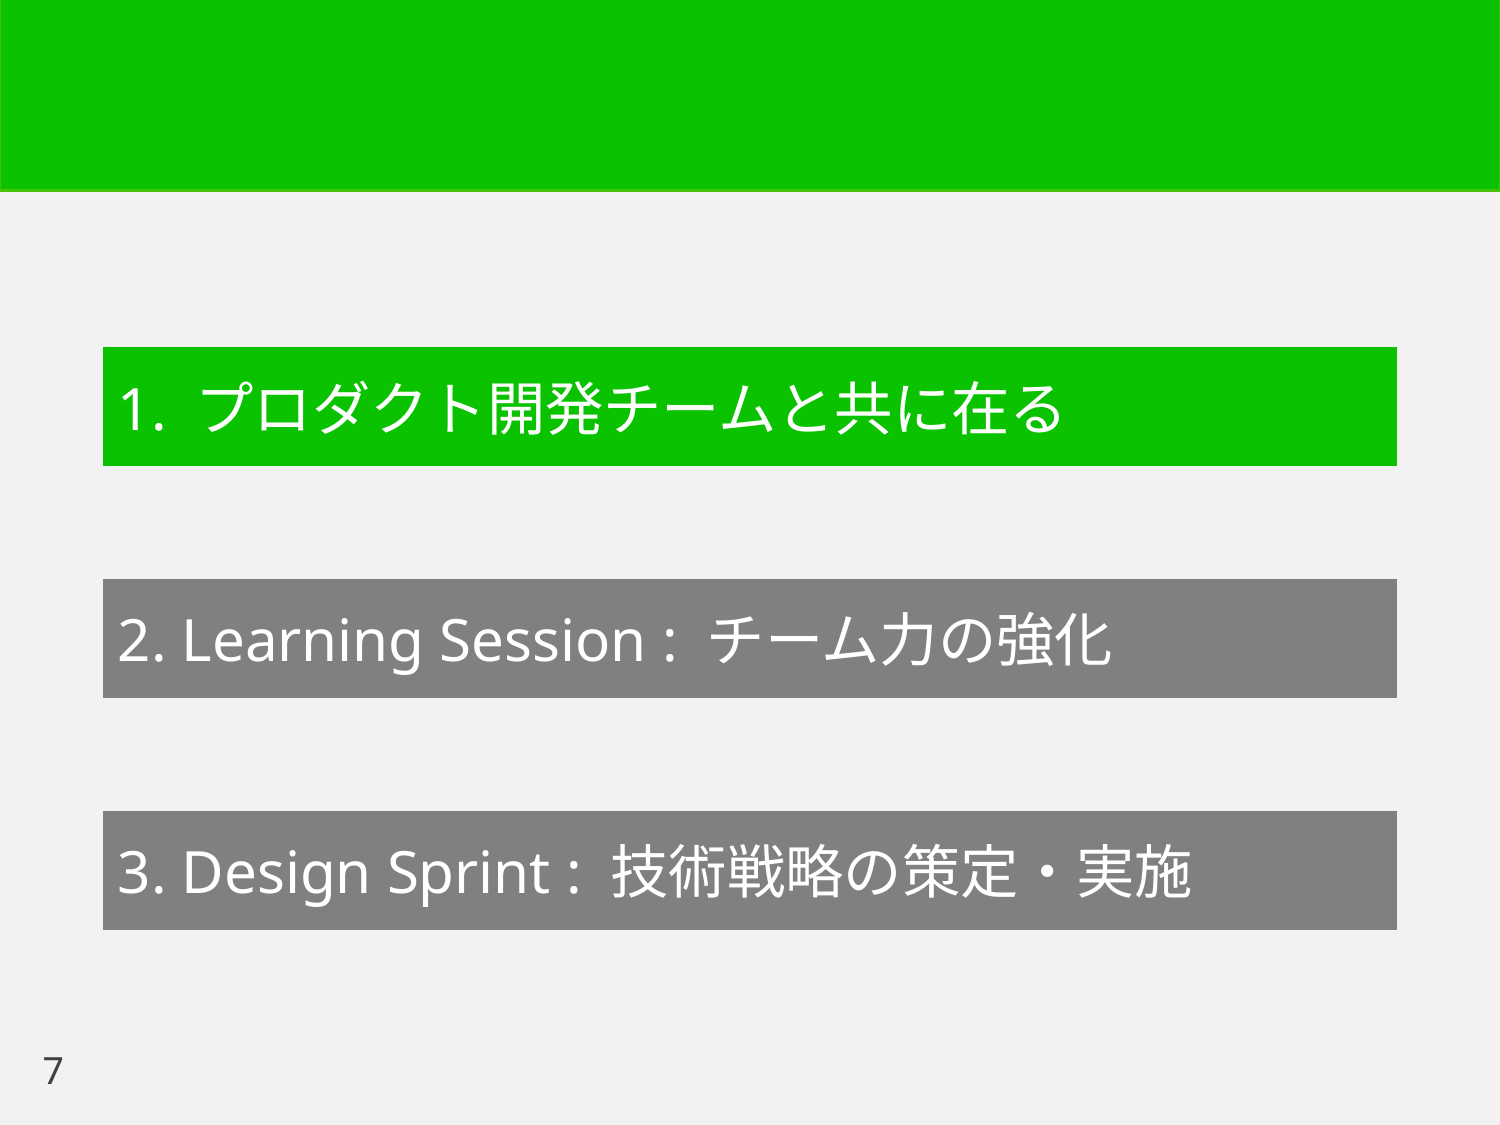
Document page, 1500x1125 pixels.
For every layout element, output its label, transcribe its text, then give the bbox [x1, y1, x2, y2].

text_box 3. Design Sprint : 技術戦略の策定・実施 [103, 811, 1397, 930]
text_box 2. Learning Session : チーム力の強化 [103, 579, 1397, 698]
text_box 1. プロダクト開発チームと共に在る [103, 347, 1397, 466]
slide_number 7 [27, 1042, 146, 1102]
